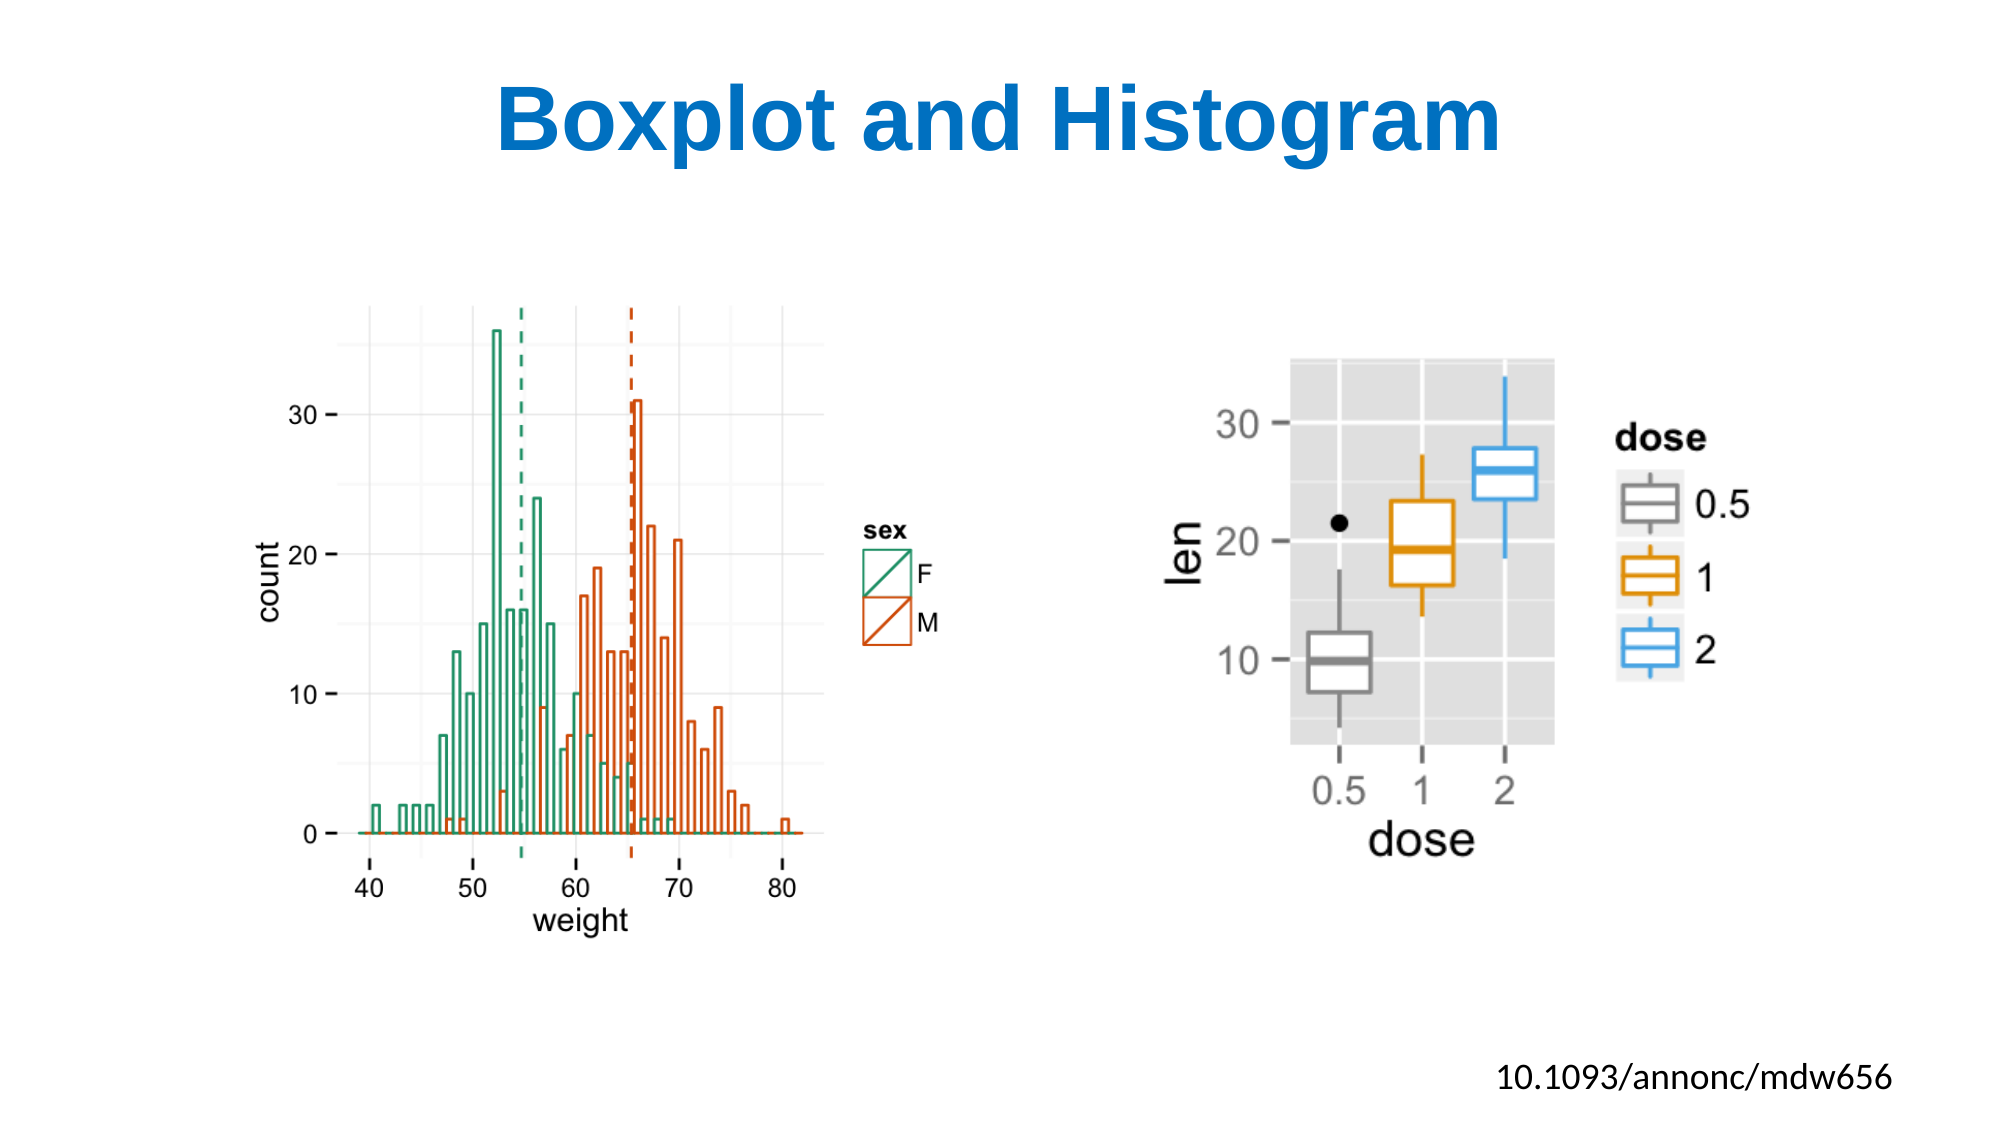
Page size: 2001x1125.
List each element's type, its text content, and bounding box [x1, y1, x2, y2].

title Boxplot and Histogram [137, 59, 1863, 182]
text_box 10.1093/annonc/mdw656 [1480, 1044, 1947, 1105]
picture [225, 266, 1019, 960]
picture [1120, 299, 1871, 900]
